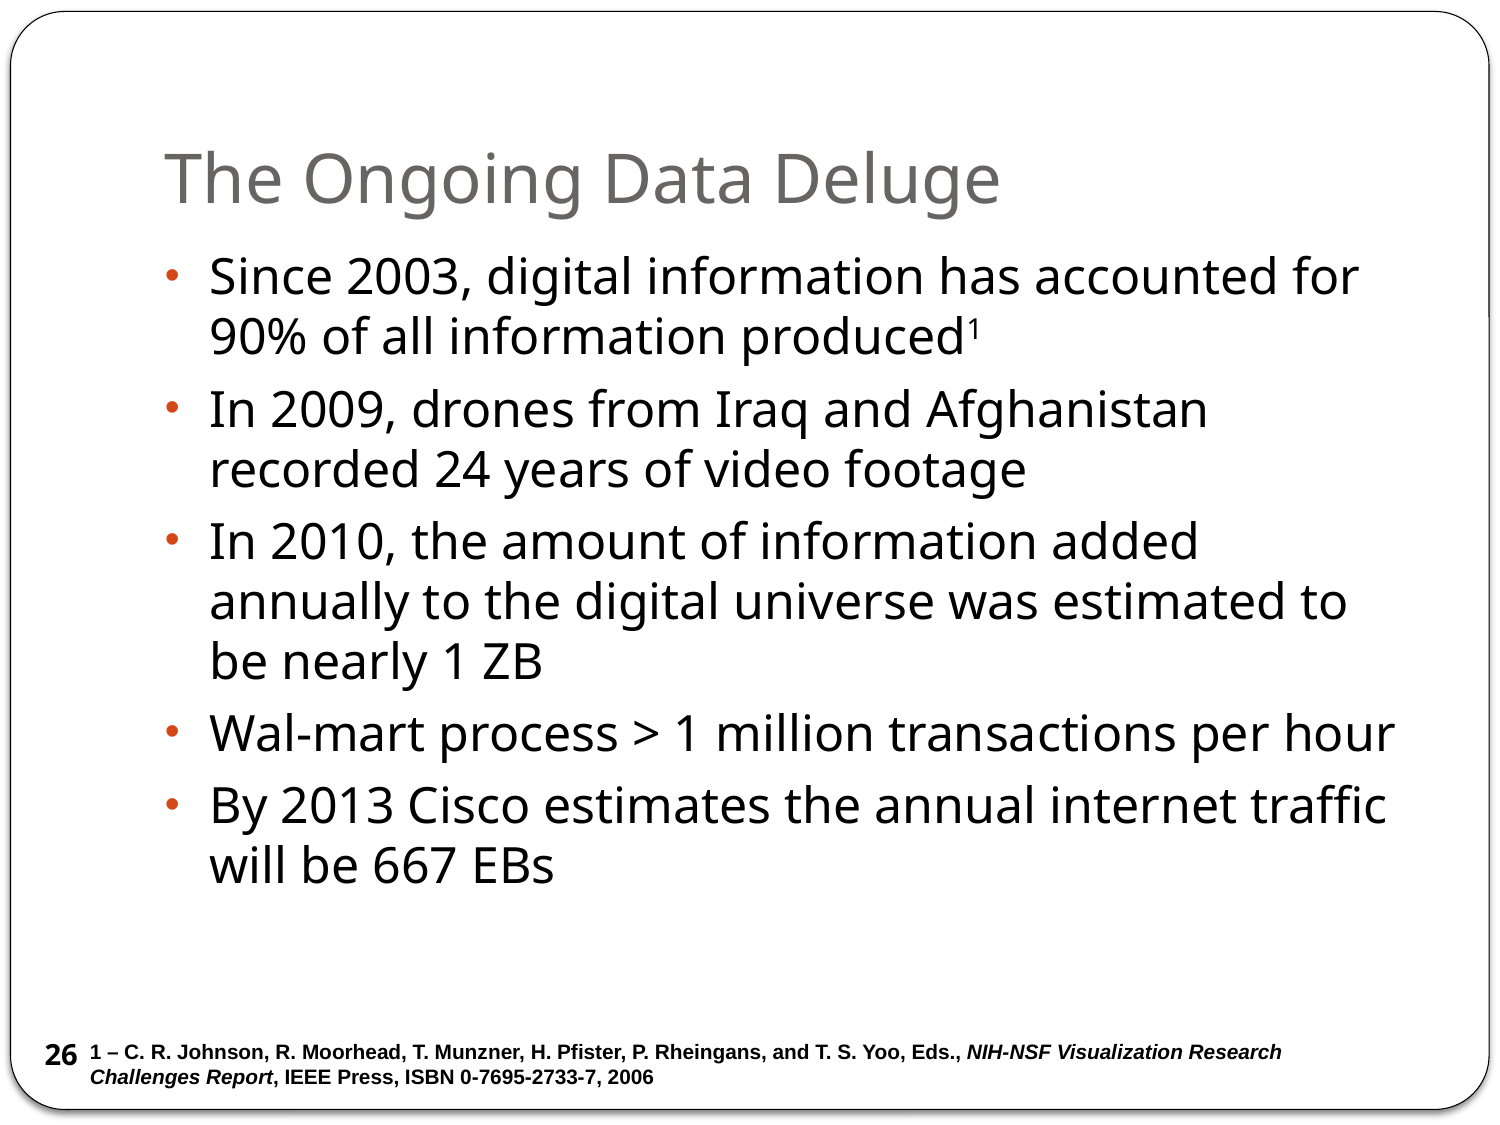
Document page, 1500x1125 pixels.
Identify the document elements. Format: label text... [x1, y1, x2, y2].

title The Ongoing Data Deluge [150, 45, 1425, 233]
slide_number 26 [23, 1018, 89, 1094]
list Since 2003, digital information has accounted for 90% of all information produced1 In 2009, drones from Iraq and Afghanistan recorded 24 years of video footage In 2010, the amount of information added annually to the digital universe was estimated to be nearly 1 ZB Wal-mart process > 1 million transactions per hour By 2013 Cisco estimates the annual internet traffic will be 667 EBs [150, 237, 1425, 988]
text_box 1 – C. R. Johnson, R. Moorhead, T. Munzner, H. Pfister, P. Rheingans, and T. S. Yoo, Eds., NIH-NSF Visualization Research Challenges Report, IEEE Press, ISBN 0-7695-2733-7, 2006 [74, 1030, 1394, 1096]
